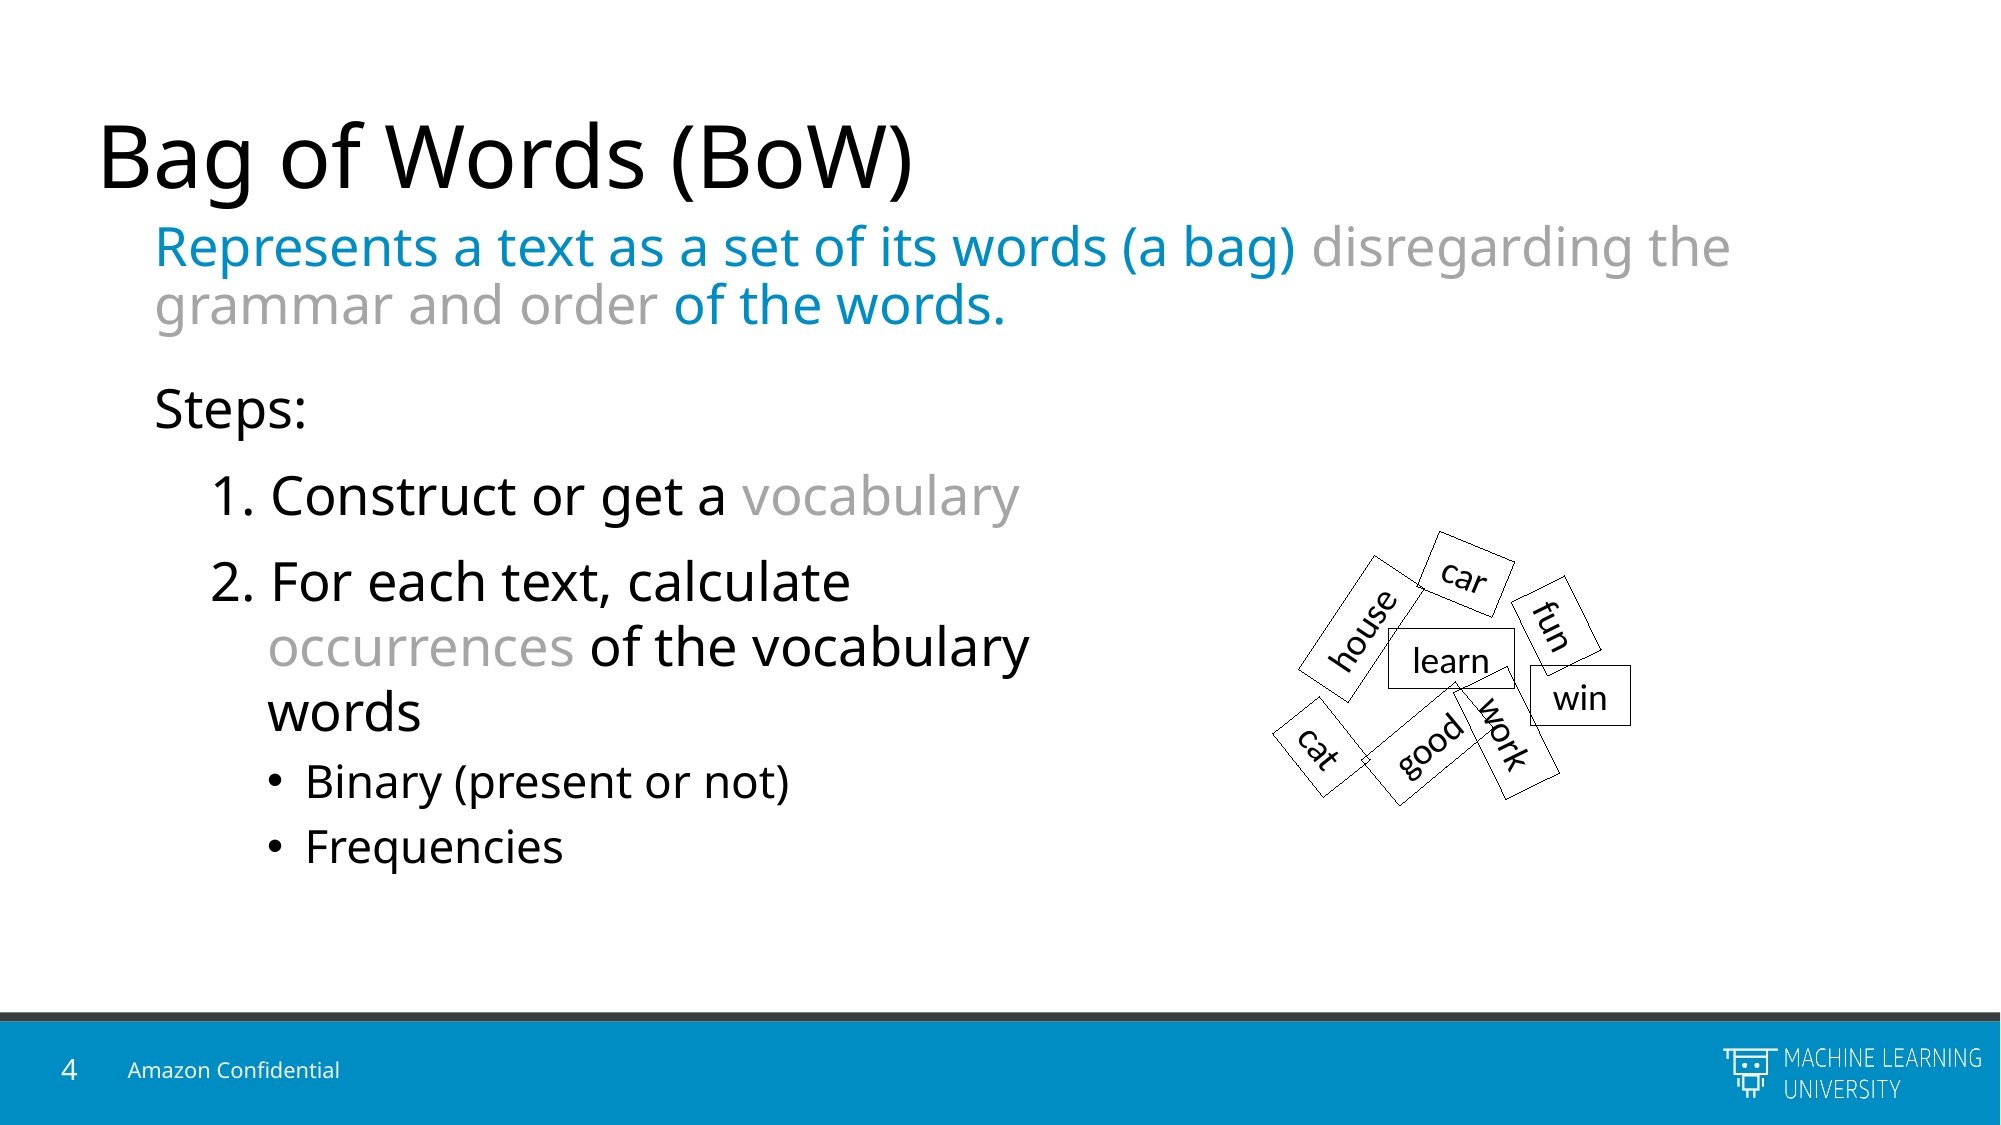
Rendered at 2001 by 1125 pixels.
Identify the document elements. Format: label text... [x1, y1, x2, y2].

picture [1724, 1049, 1777, 1097]
text_box Steps: 1. Construct or get a vocabulary 2. For each text, calculate occurrences of the vocabulary words Binary (present or not) Frequencies [139, 374, 1186, 951]
title Bag of Words (BoW) [81, 78, 1807, 242]
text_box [1240, 410, 1676, 841]
list Represents a text as a set of its words (a bag) disregarding the grammar and order of the words. [139, 211, 1919, 1012]
